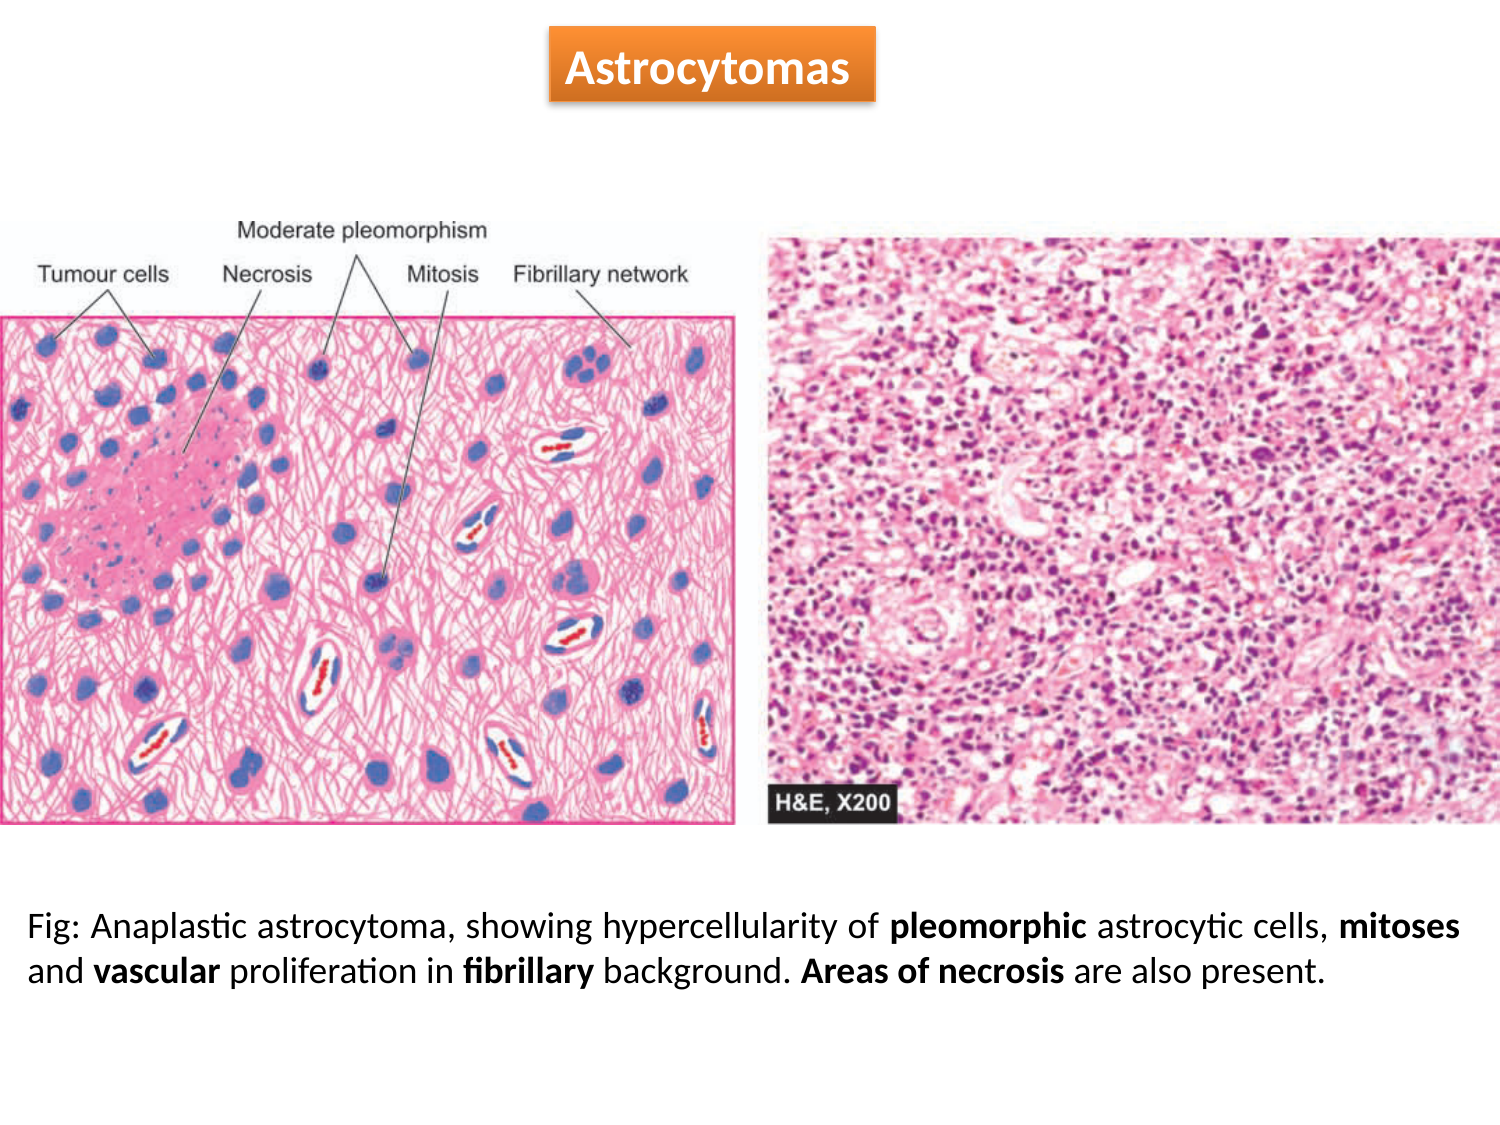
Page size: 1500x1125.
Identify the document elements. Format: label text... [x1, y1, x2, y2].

picture [0, 221, 1500, 826]
text_box Astrocytomas [549, 26, 876, 102]
text_box Fig: Anaplastic astrocytoma, showing hypercellularity of pleomorphic astrocytic cells, mitoses and vascular proliferation in fibrillary background. Areas of necrosis are also present. [12, 893, 1475, 999]
